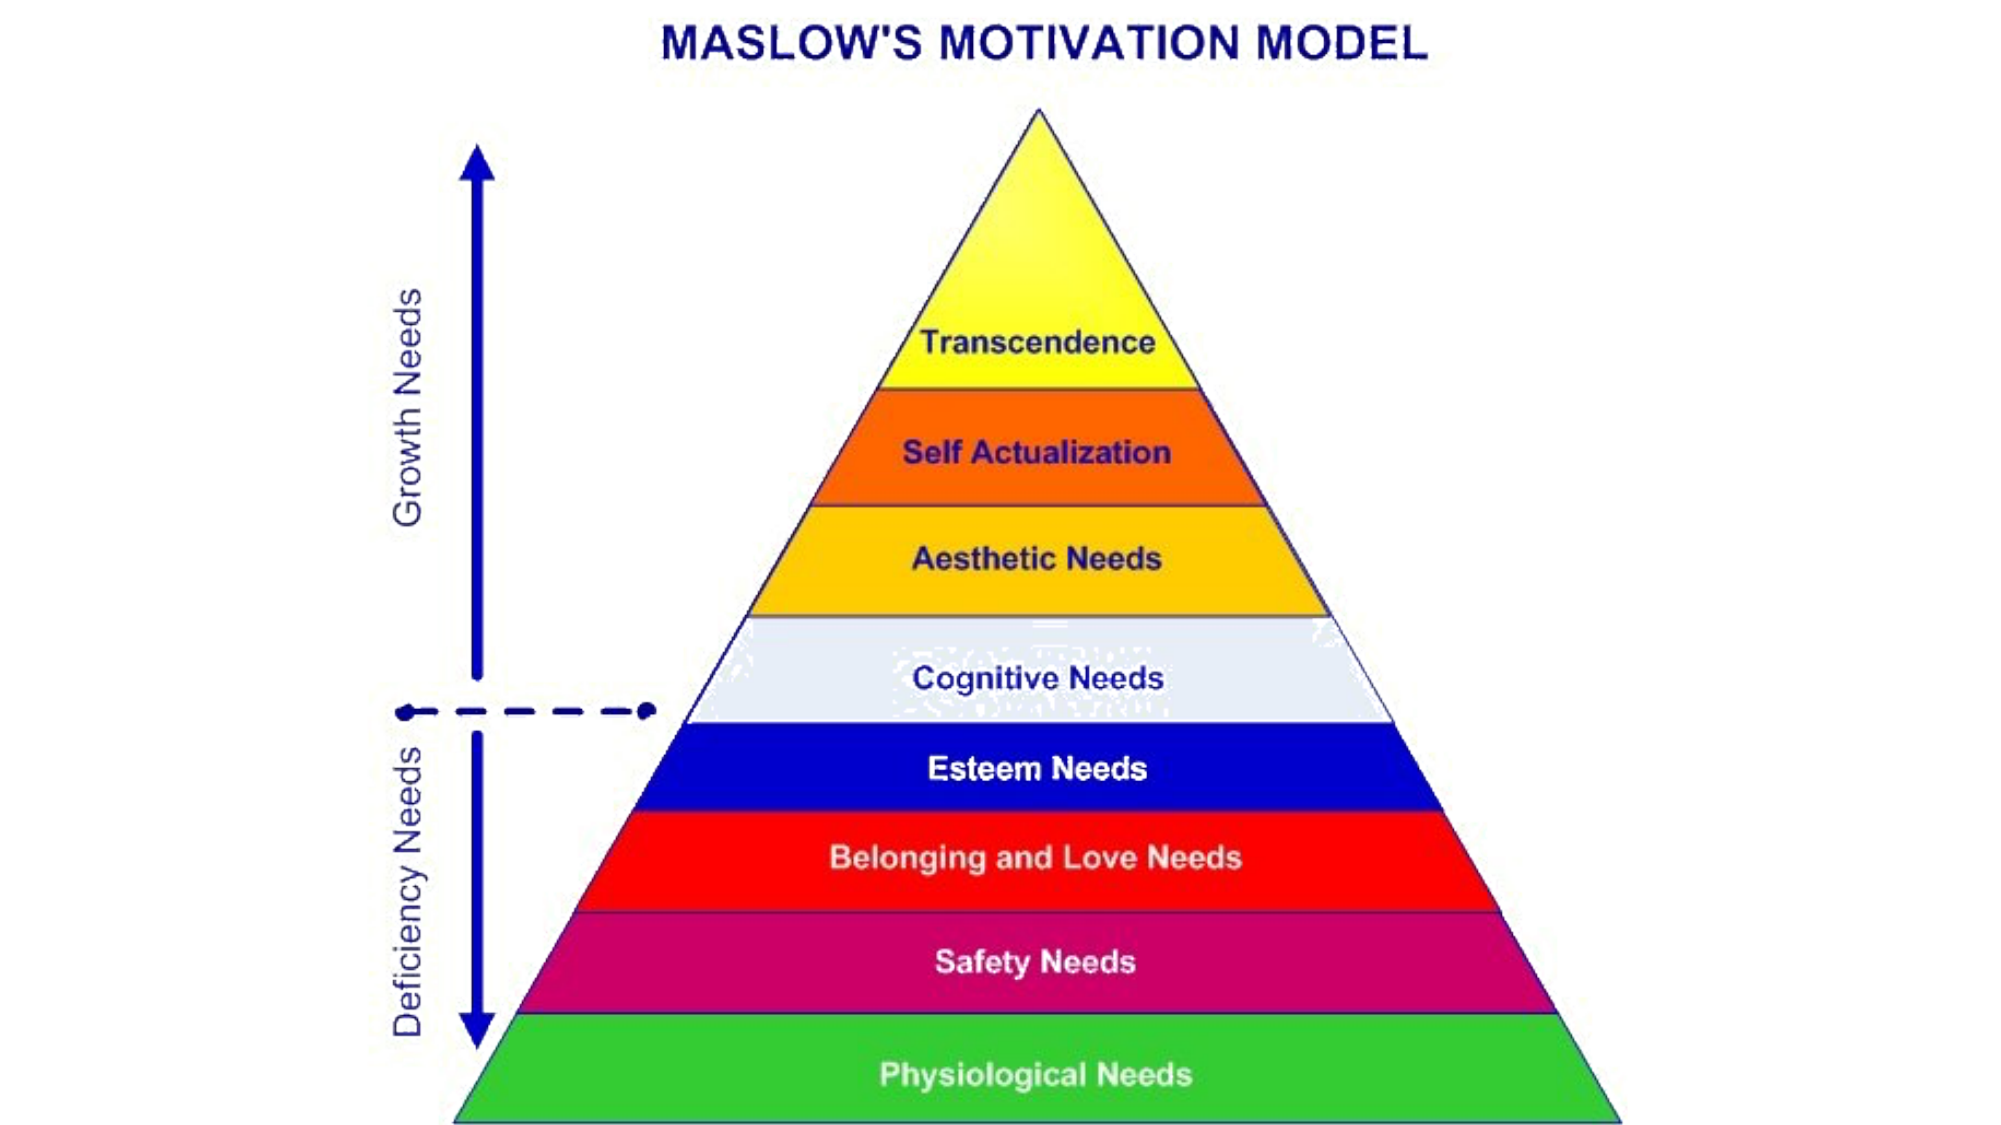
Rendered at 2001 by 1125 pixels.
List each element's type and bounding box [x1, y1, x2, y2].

list [334, 0, 1630, 1125]
